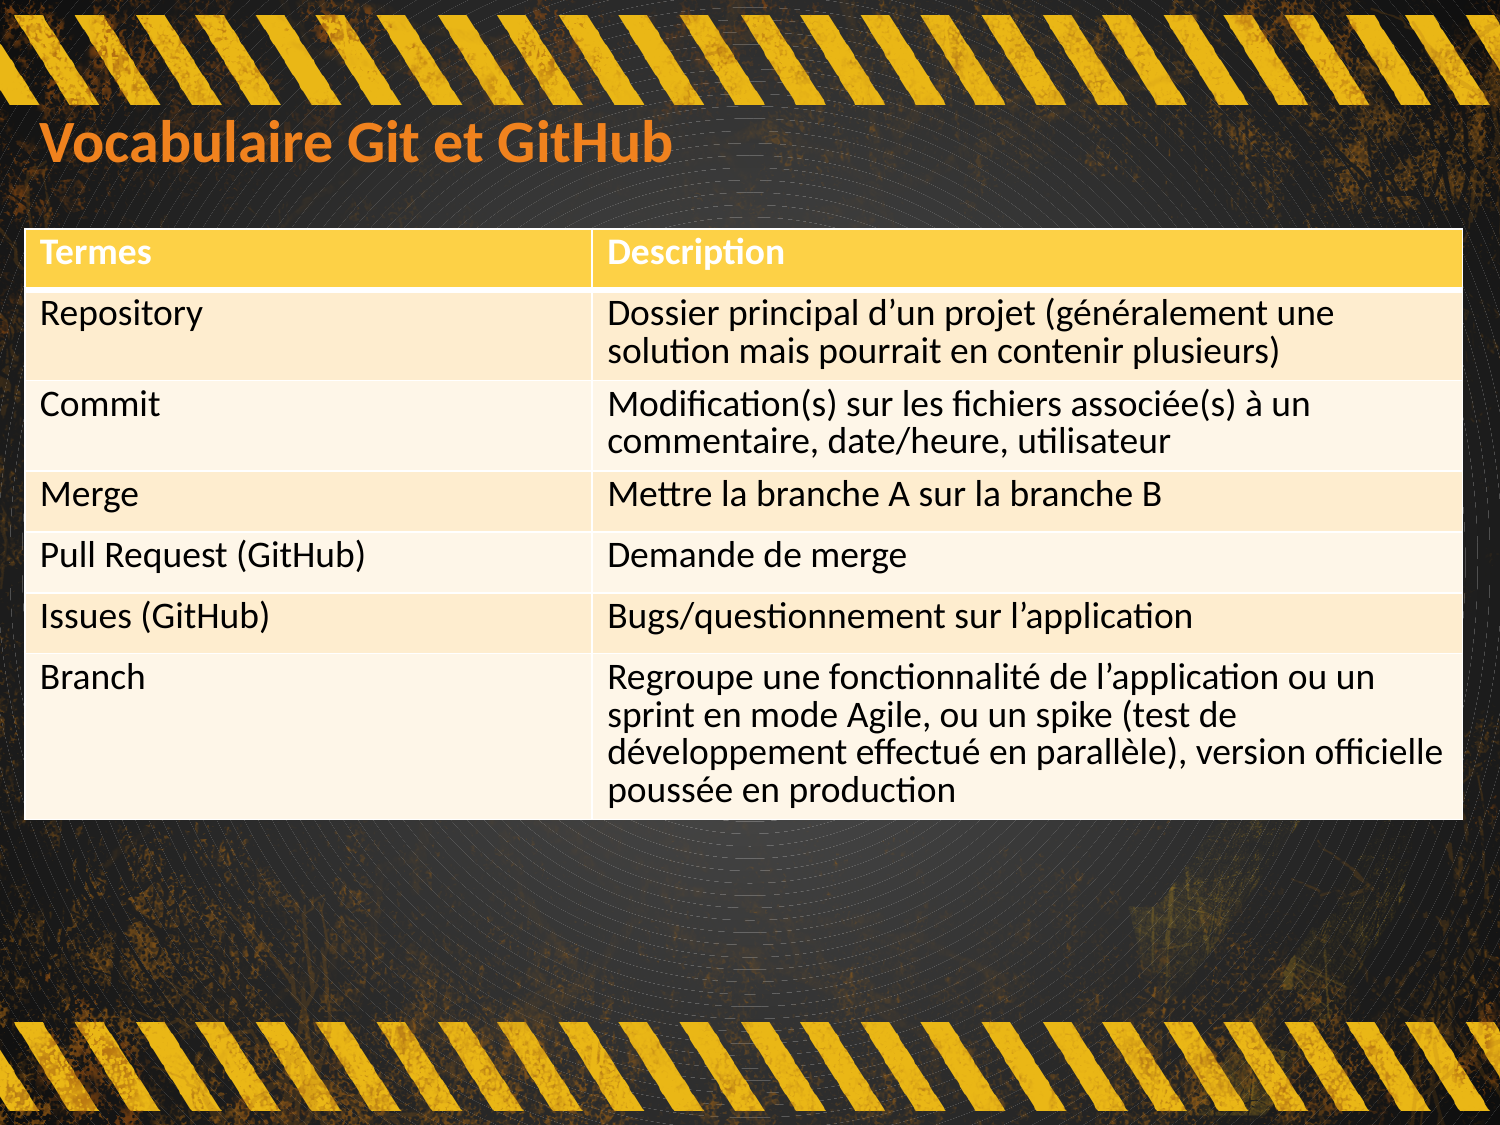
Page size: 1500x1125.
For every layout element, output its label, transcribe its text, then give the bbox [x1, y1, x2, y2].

table_cell Branch [26, 654, 591, 819]
picture [0, 0, 1500, 1125]
table_cell Regroupe une fonctionnalité de l’application ou un sprint en mode Agile, ou un spike (test de développement effectué en parallèle), version officielle poussée en production [593, 654, 1462, 819]
table_cell Merge [26, 472, 591, 531]
table_cell Bugs/questionnement sur l’application [593, 594, 1462, 653]
table_header Description [593, 230, 1462, 287]
table_cell Pull Request (GitHub) [26, 533, 591, 592]
table_cell Dossier principal d’un projet (généralement une solution mais pourrait en contenir plusieurs) [593, 293, 1462, 380]
table_cell Commit [26, 381, 591, 470]
table_cell Modification(s) sur les fichiers associée(s) à un commentaire, date/heure, utilisateur [593, 381, 1462, 470]
table_cell Issues (GitHub) [26, 594, 591, 653]
table_header Termes [26, 230, 591, 287]
table_cell Repository [26, 293, 591, 380]
title Vocabulaire Git et GitHub [24, 94, 1300, 183]
table_cell Demande de merge [593, 533, 1462, 592]
table_cell Mettre la branche A sur la branche B [593, 472, 1462, 531]
